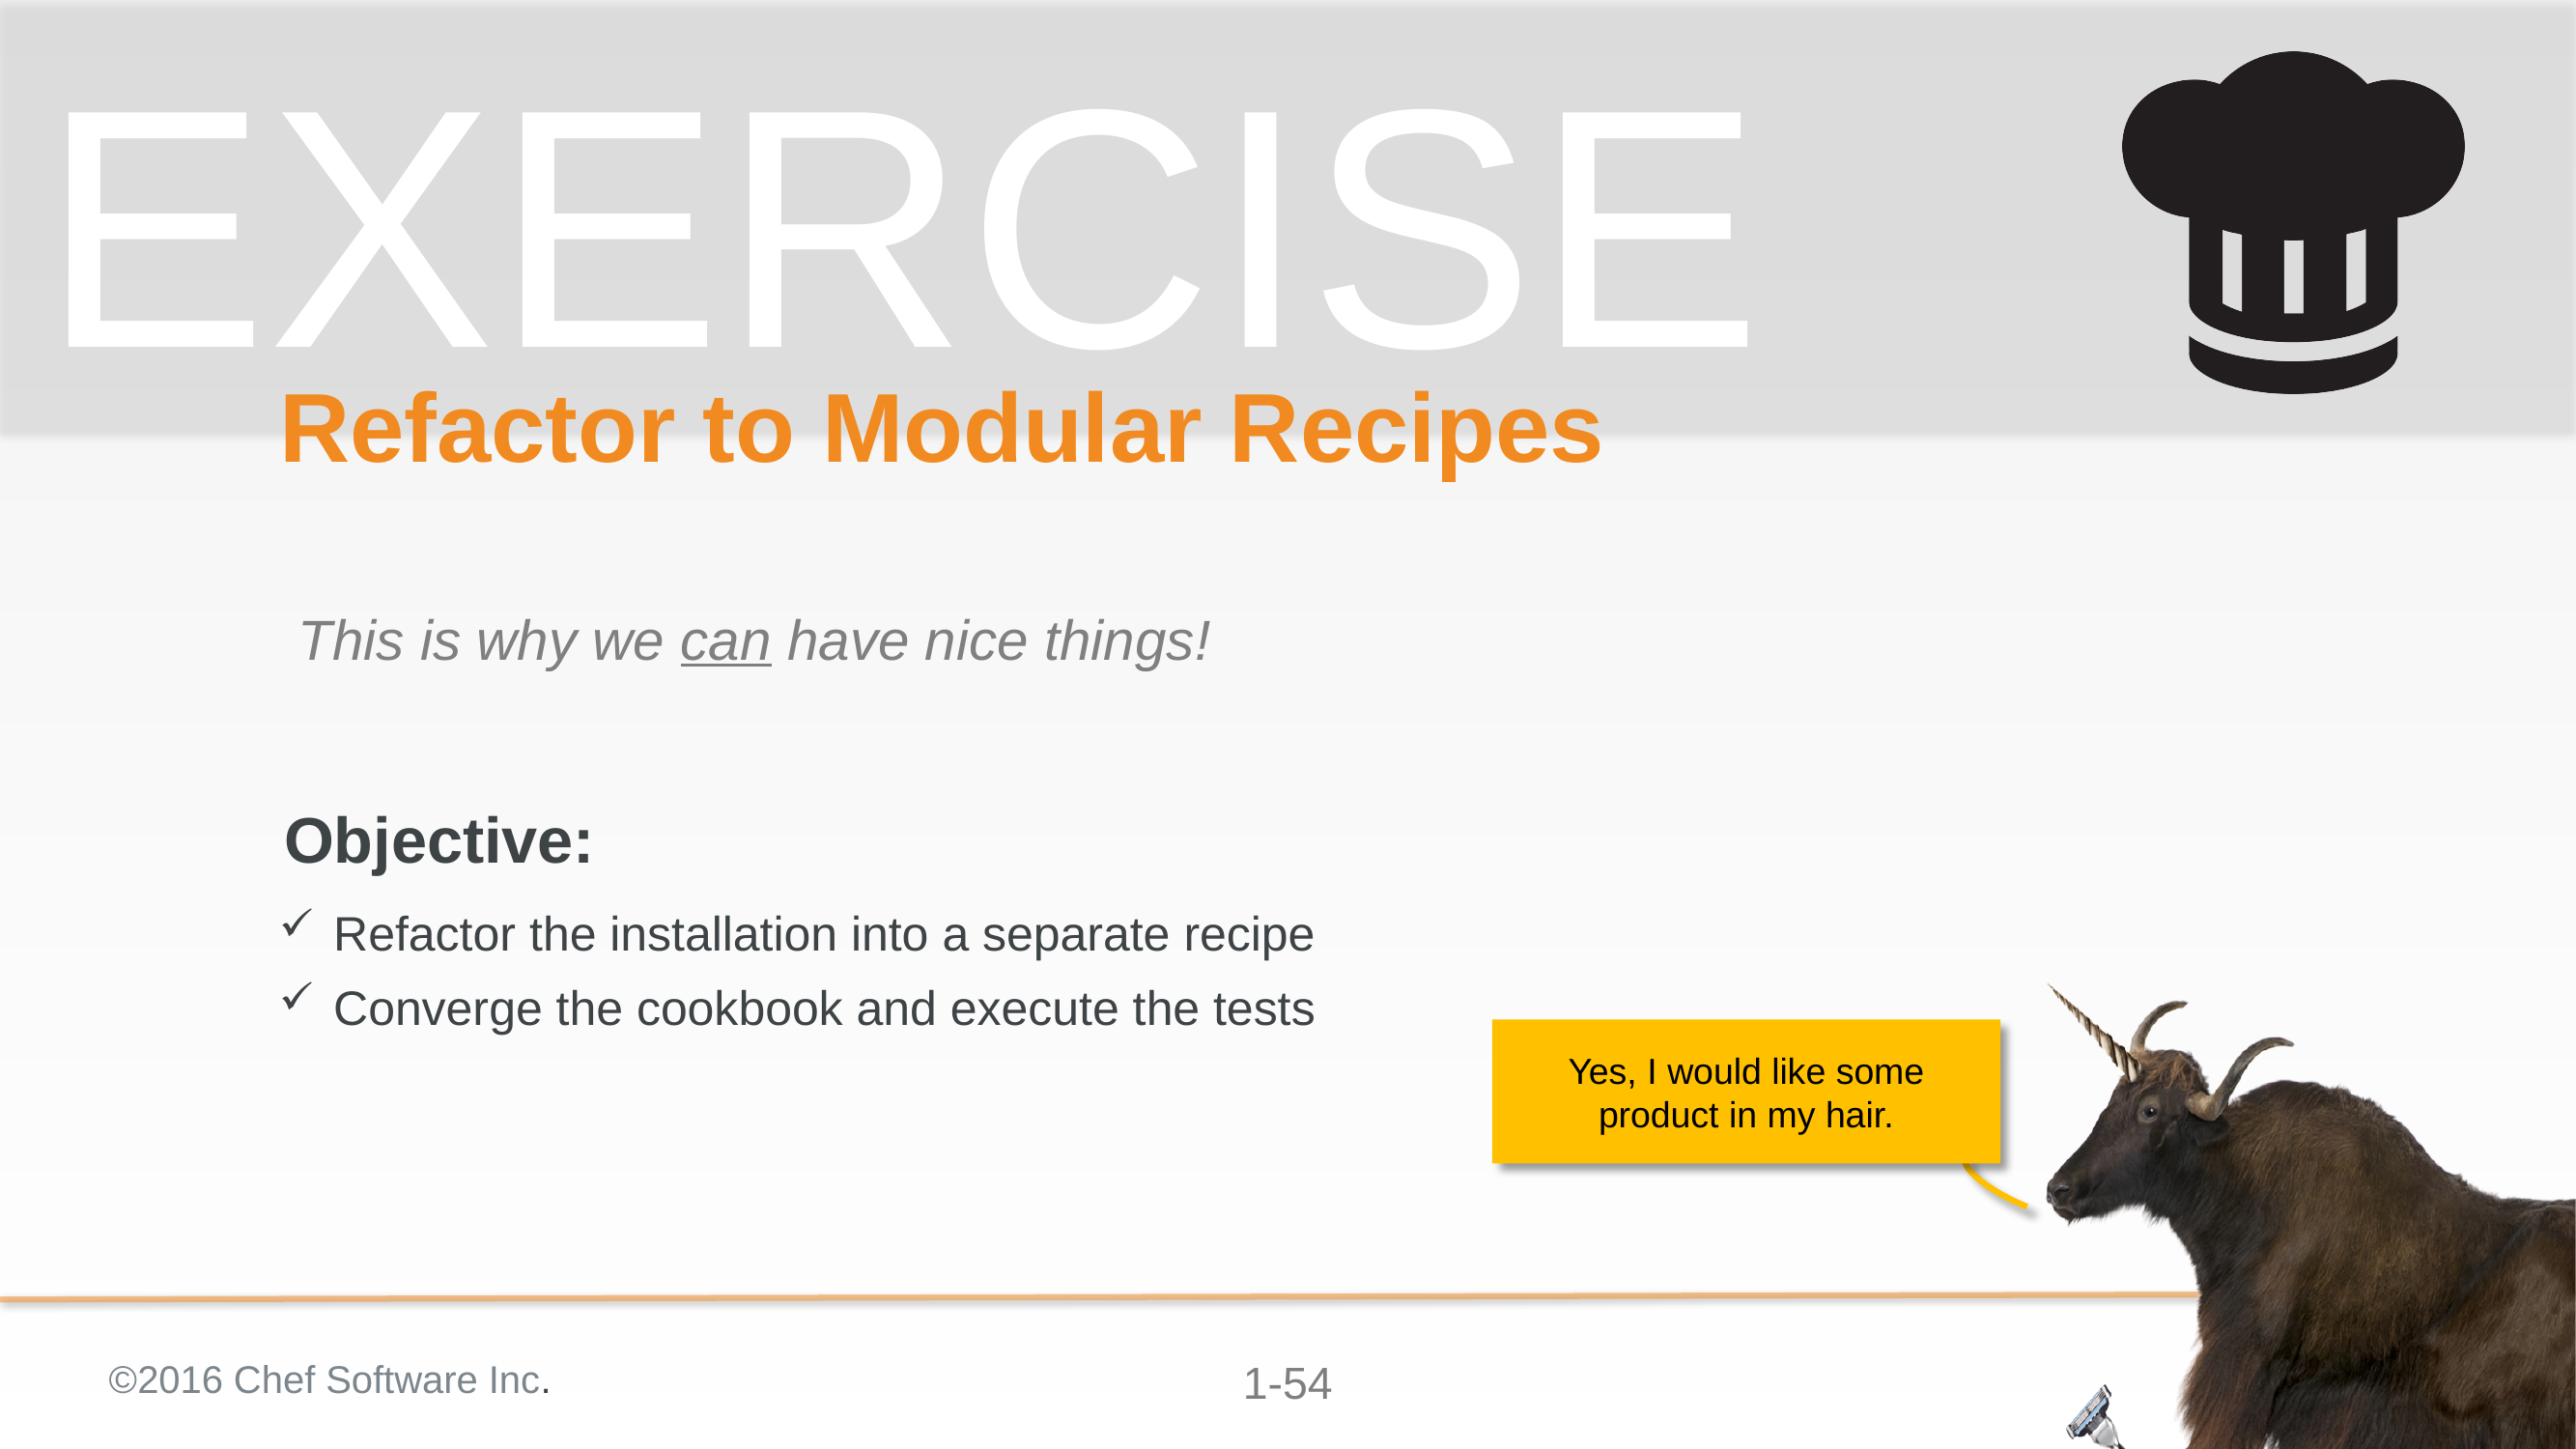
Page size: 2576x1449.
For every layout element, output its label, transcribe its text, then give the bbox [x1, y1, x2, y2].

list Refactor the installation into a separate recipe Converge the cookbook and execute the tests [265, 895, 2217, 1284]
picture [1882, 955, 2576, 1449]
picture [2122, 51, 2465, 399]
text_box Yes, I would like some product in my hair. [1491, 1019, 2001, 1164]
list This is why we can have nice things! [265, 516, 2217, 759]
title Refactor to Modular Recipes [265, 363, 2217, 498]
